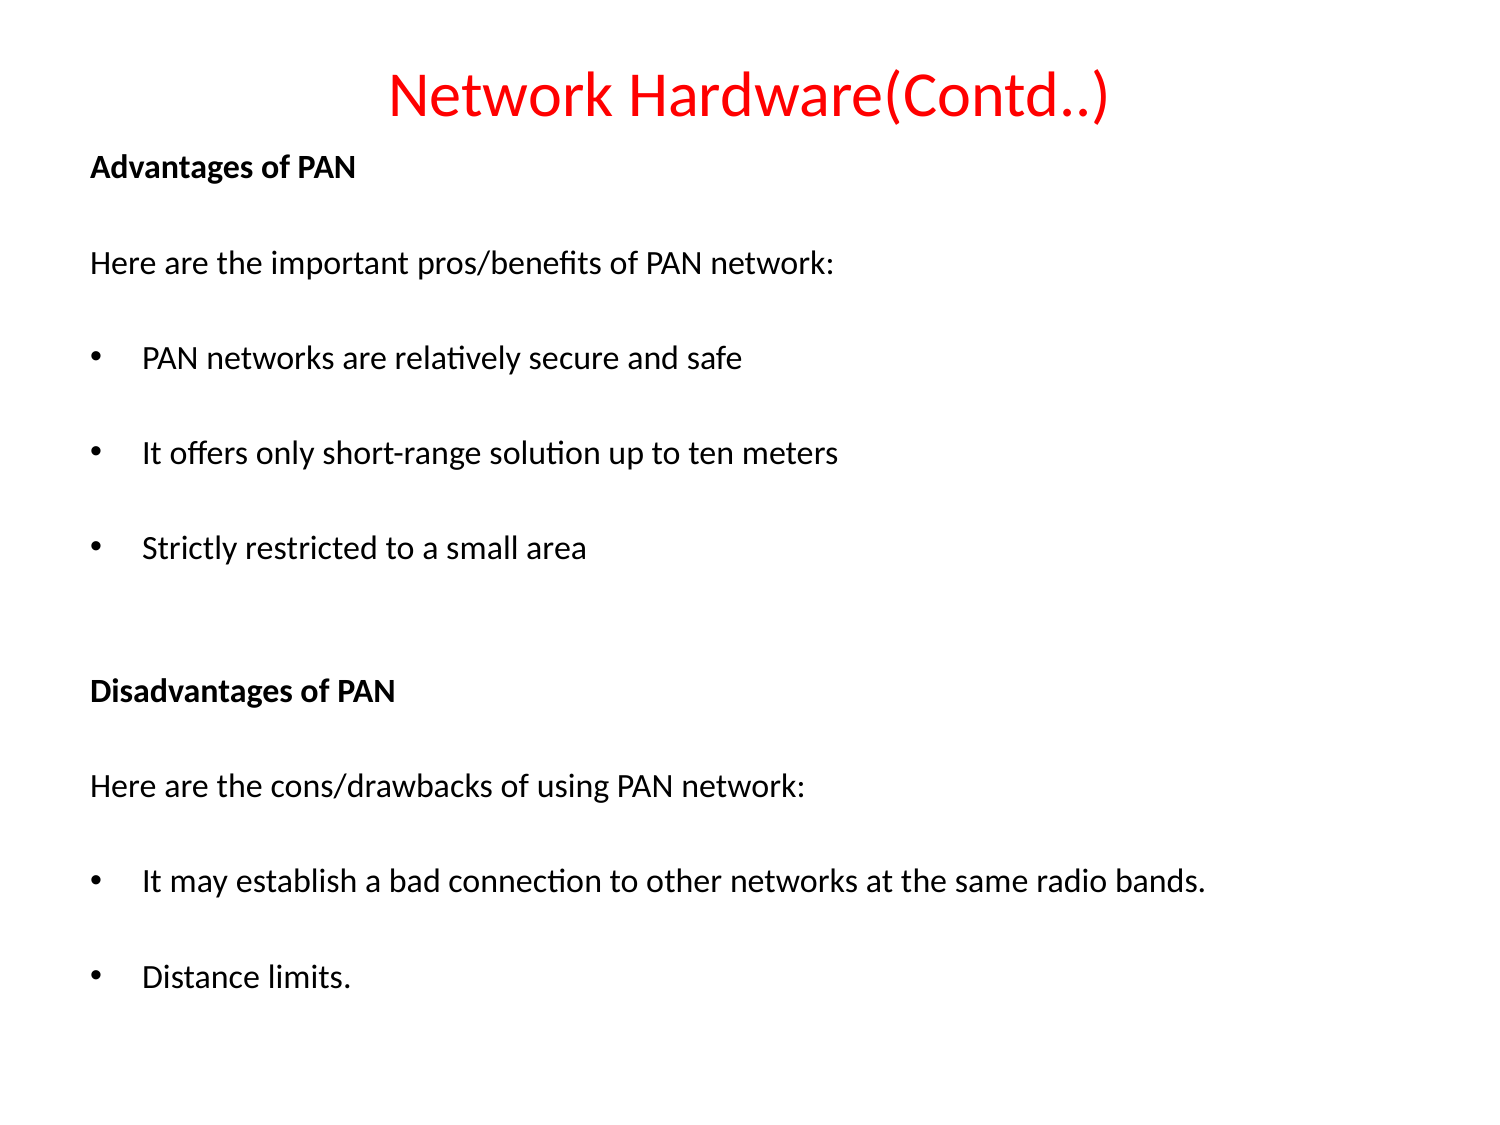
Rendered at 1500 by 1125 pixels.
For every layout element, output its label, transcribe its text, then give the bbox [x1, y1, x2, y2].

list Advantages of PAN Here are the important pros/benefits of PAN network: PAN networks are relatively secure and safe It offers only short-range solution up to ten meters Strictly restricted to a small area Disadvantages of PAN Here are the cons/drawbacks of using PAN network: It may establish a bad connection to other networks at the same radio bands. Distance limits. [75, 137, 1425, 1005]
title Network Hardware(Contd..) [75, 45, 1425, 137]
